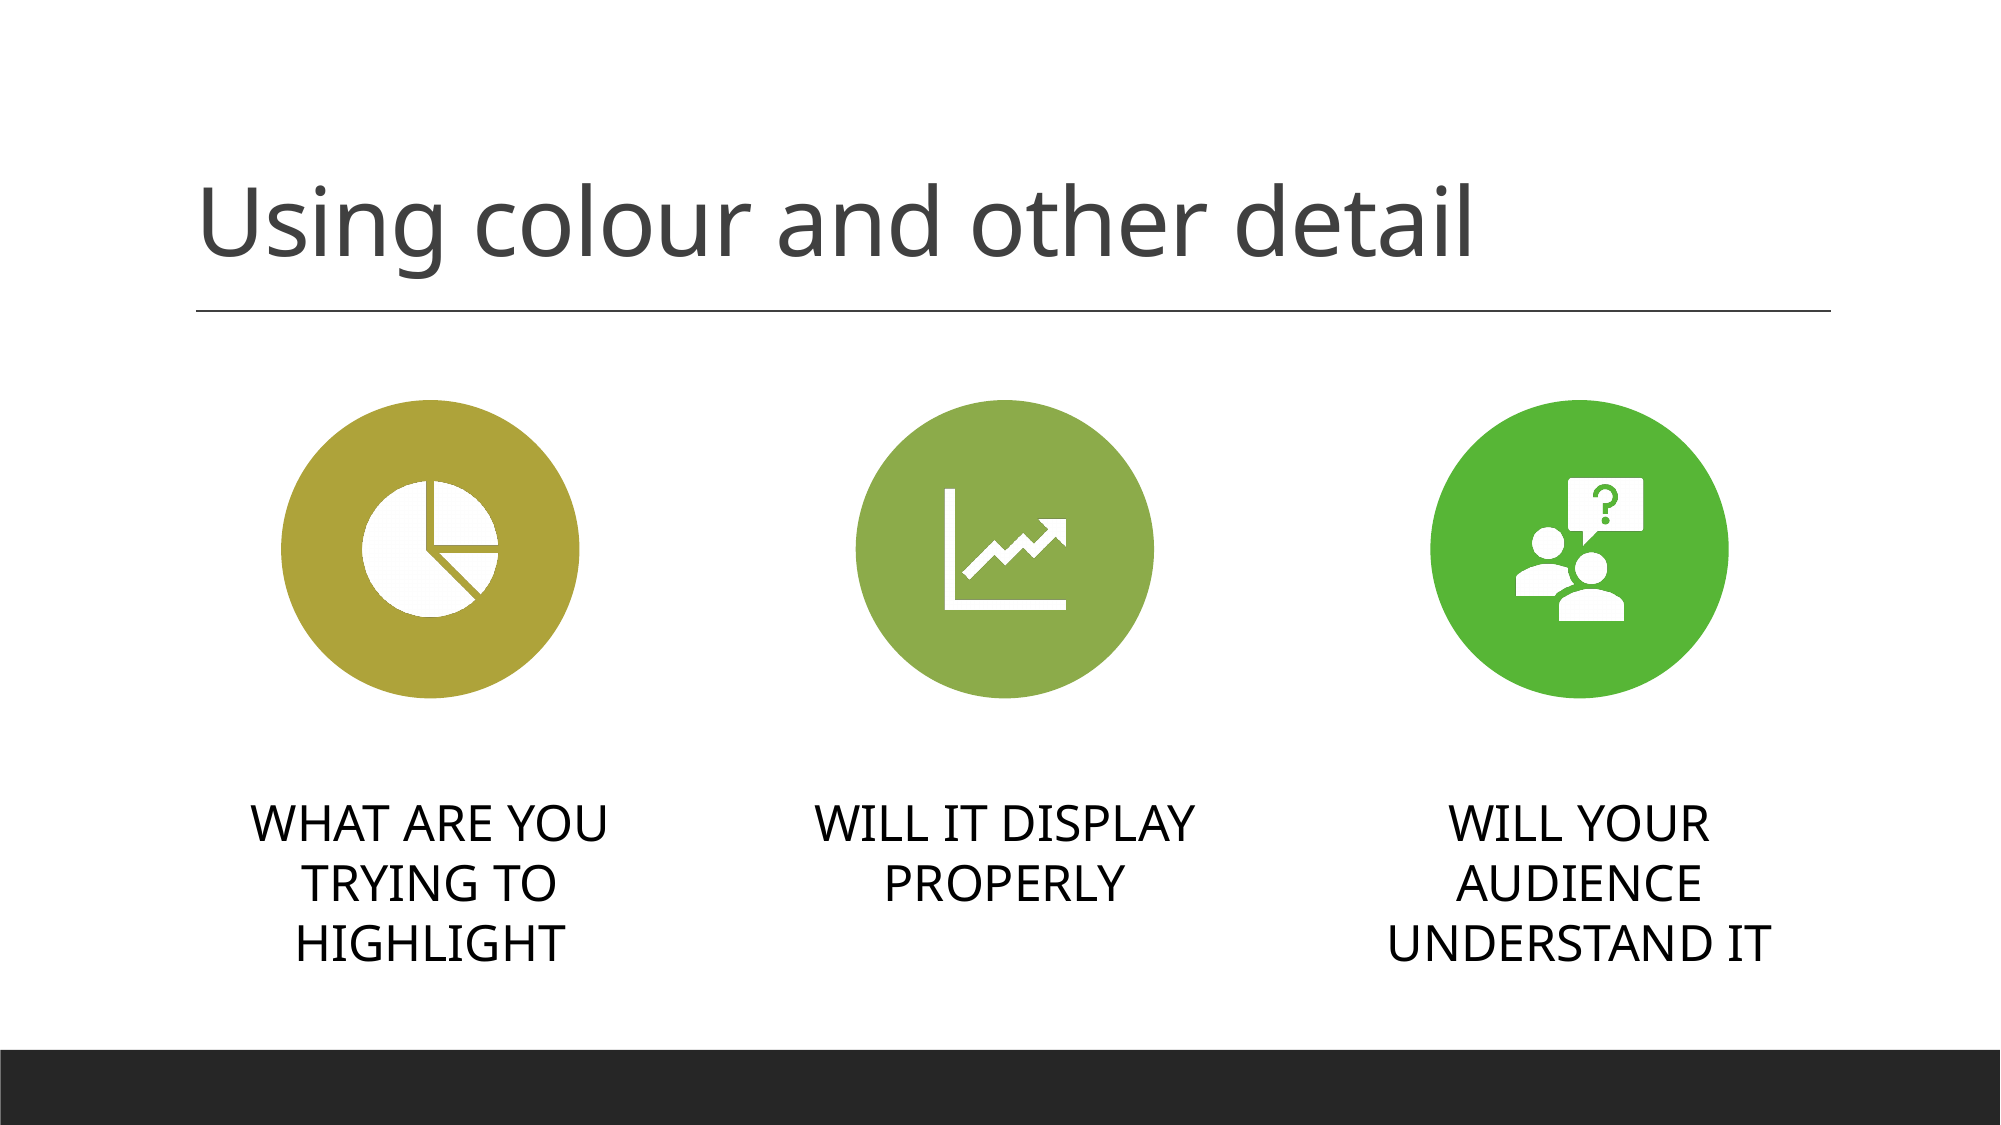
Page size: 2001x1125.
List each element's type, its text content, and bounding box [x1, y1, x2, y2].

title Using colour and other detail [180, 47, 1830, 285]
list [179, 343, 1831, 966]
